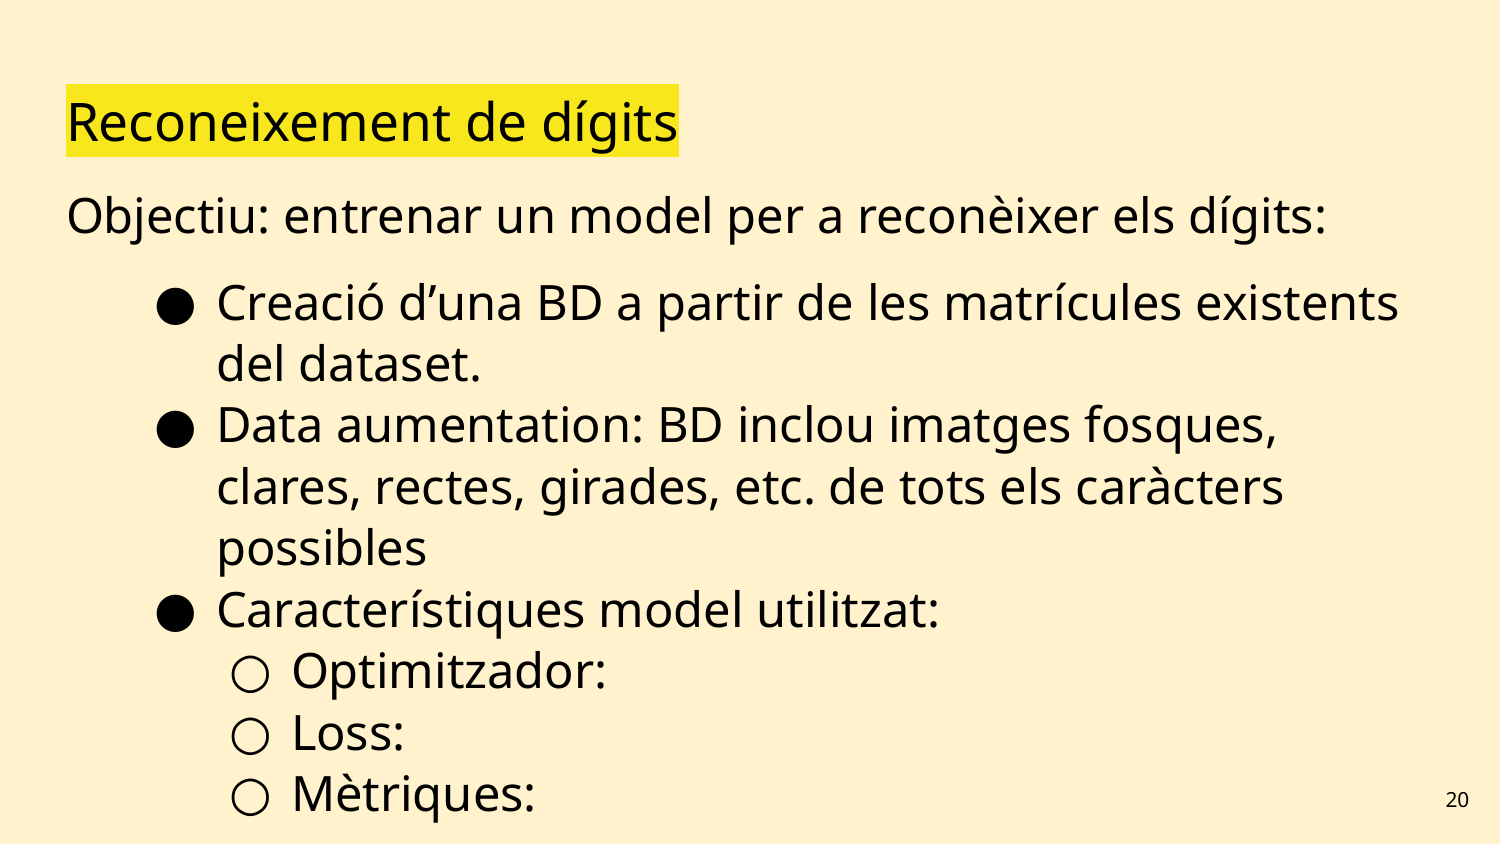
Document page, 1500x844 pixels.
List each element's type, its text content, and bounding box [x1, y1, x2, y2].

slide_number ‹#› [1394, 769, 1484, 834]
list Objectiu: entrenar un model per a reconèixer els dígits: Creació d’una BD a partir de les matrícules existents del dataset. Data aumentation: BD inclou imatges fosques, clares, rectes, girades, etc. de tots els caràcters possibles Característiques model utilitzat: Optimitzador: Loss: Mètriques: [51, 166, 1449, 807]
title Reconeixement de dígits [51, 72, 1449, 166]
